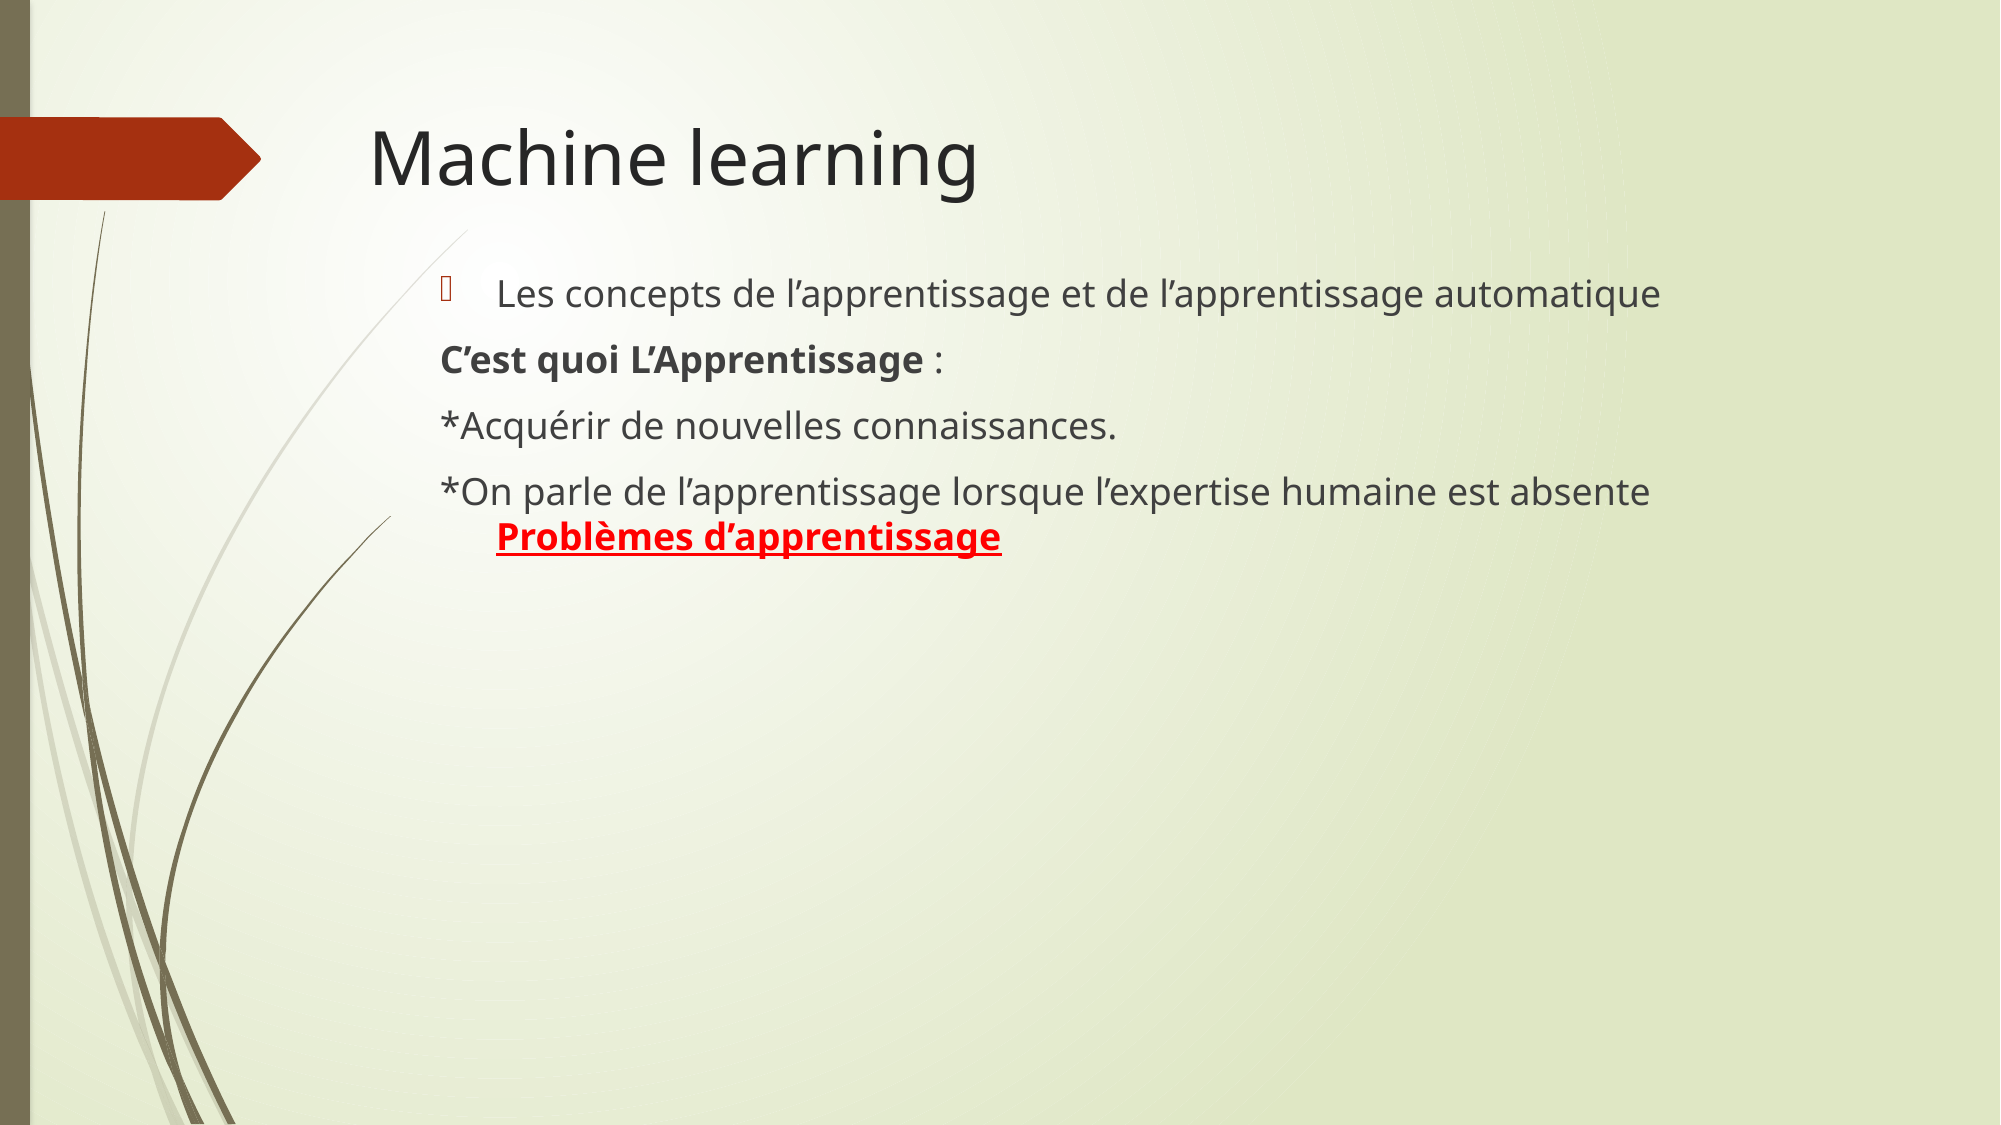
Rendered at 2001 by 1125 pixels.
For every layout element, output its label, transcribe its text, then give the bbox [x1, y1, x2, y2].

list Les concepts de l’apprentissage et de l’apprentissage automatique C’est quoi L’Apprentissage : *Acquérir de nouvelles connaissances. *On parle de l’apprentissage lorsque l’expertise humaine est absente Problèmes d’apprentissage [424, 262, 1888, 883]
title Machine learning [353, 102, 1816, 313]
